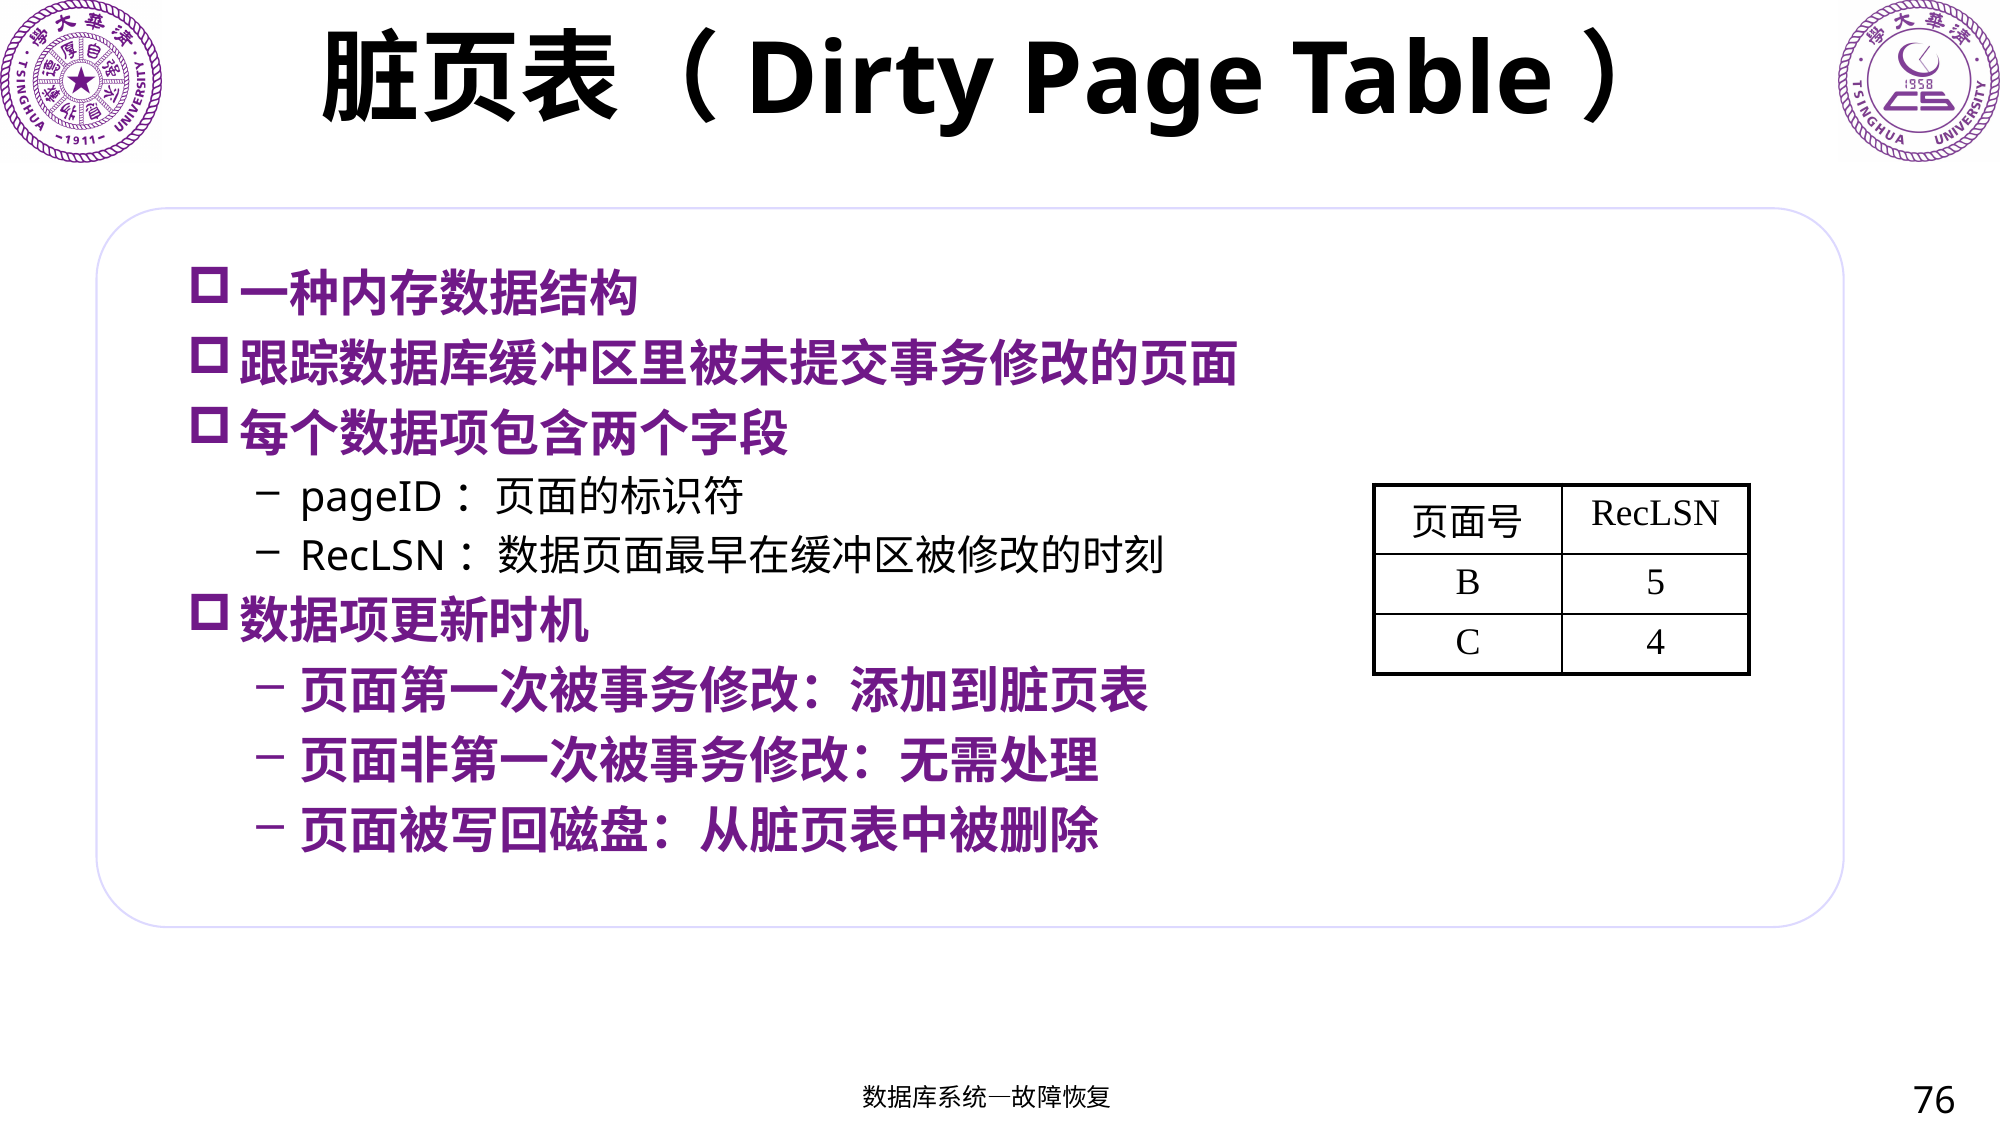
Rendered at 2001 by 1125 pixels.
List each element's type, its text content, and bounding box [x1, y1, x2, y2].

table_cell B [1376, 555, 1561, 613]
list 一种内存数据结构 跟踪数据库缓冲区里被未提交事务修改的页面 每个数据项包含两个字段 pageID：页面的标识符 RecLSN：数据页面最早在缓冲区被修改的时刻 数据项更新时机 页面第一次被事务修改：添加到脏页表 页面非第一次被事务修改：无需处理 页面被写回磁盘：从脏页表中被删除 [172, 254, 1683, 1076]
table_header RecLSN [1563, 487, 1747, 553]
table_cell 5 [1563, 555, 1747, 613]
text_box [96, 208, 1844, 928]
table_cell 4 [1563, 615, 1747, 672]
table_header 页面号 [1376, 487, 1561, 553]
picture [1838, 0, 2000, 162]
picture [0, 0, 162, 163]
footer 数据库系统—故障恢复 [670, 1076, 1304, 1125]
slide_number 76 [1898, 1069, 2000, 1125]
title 脏页表（Dirty Page Table） [172, 17, 1828, 130]
table_cell C [1376, 615, 1561, 672]
